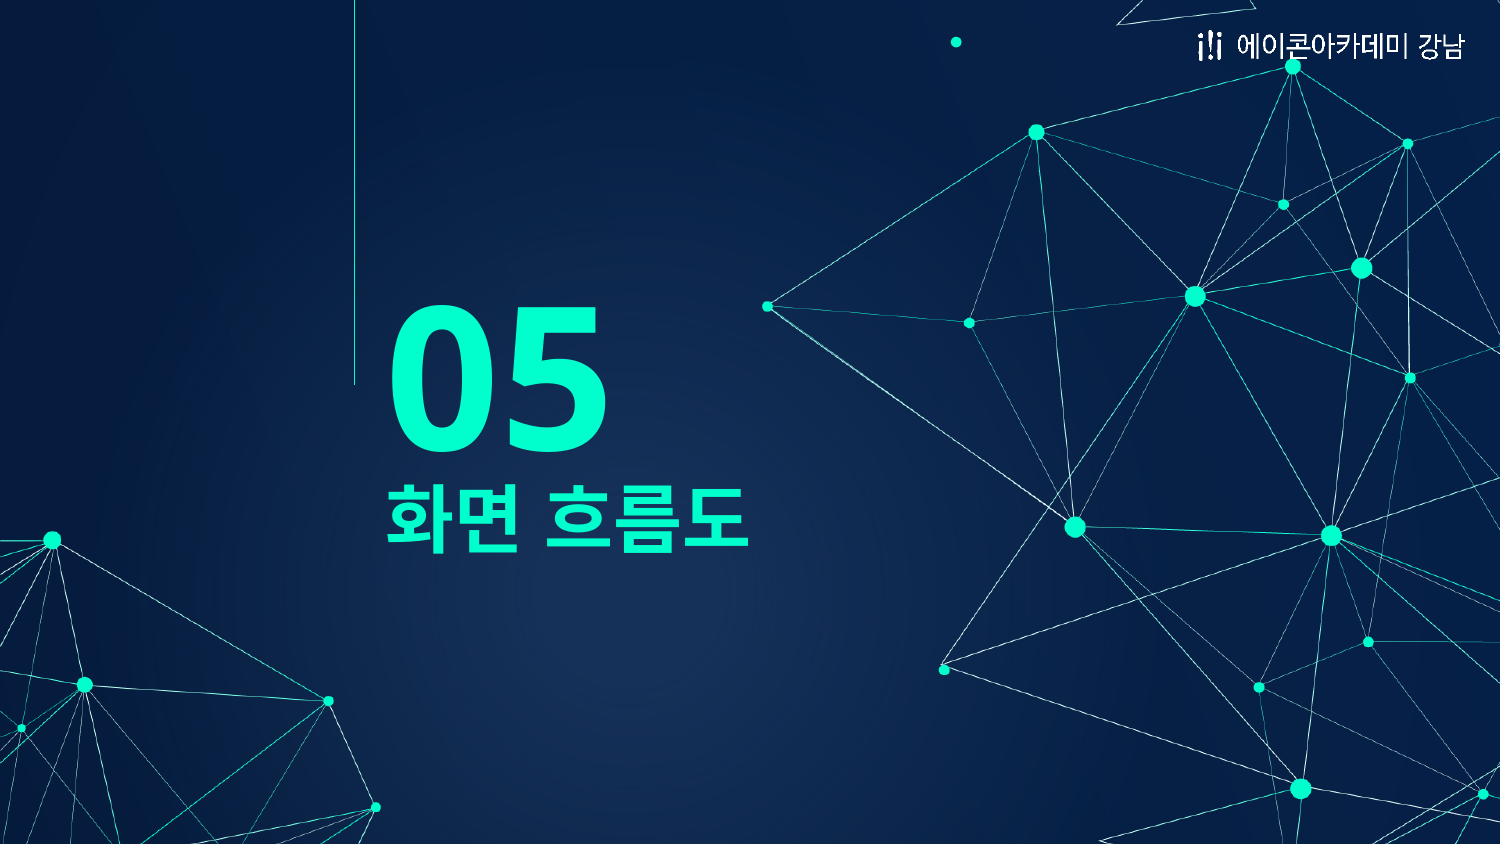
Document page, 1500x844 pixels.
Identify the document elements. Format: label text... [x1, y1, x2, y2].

title 화면 흐름도 [370, 359, 1224, 676]
title 05 [370, 308, 860, 433]
picture [0, 0, 1500, 844]
